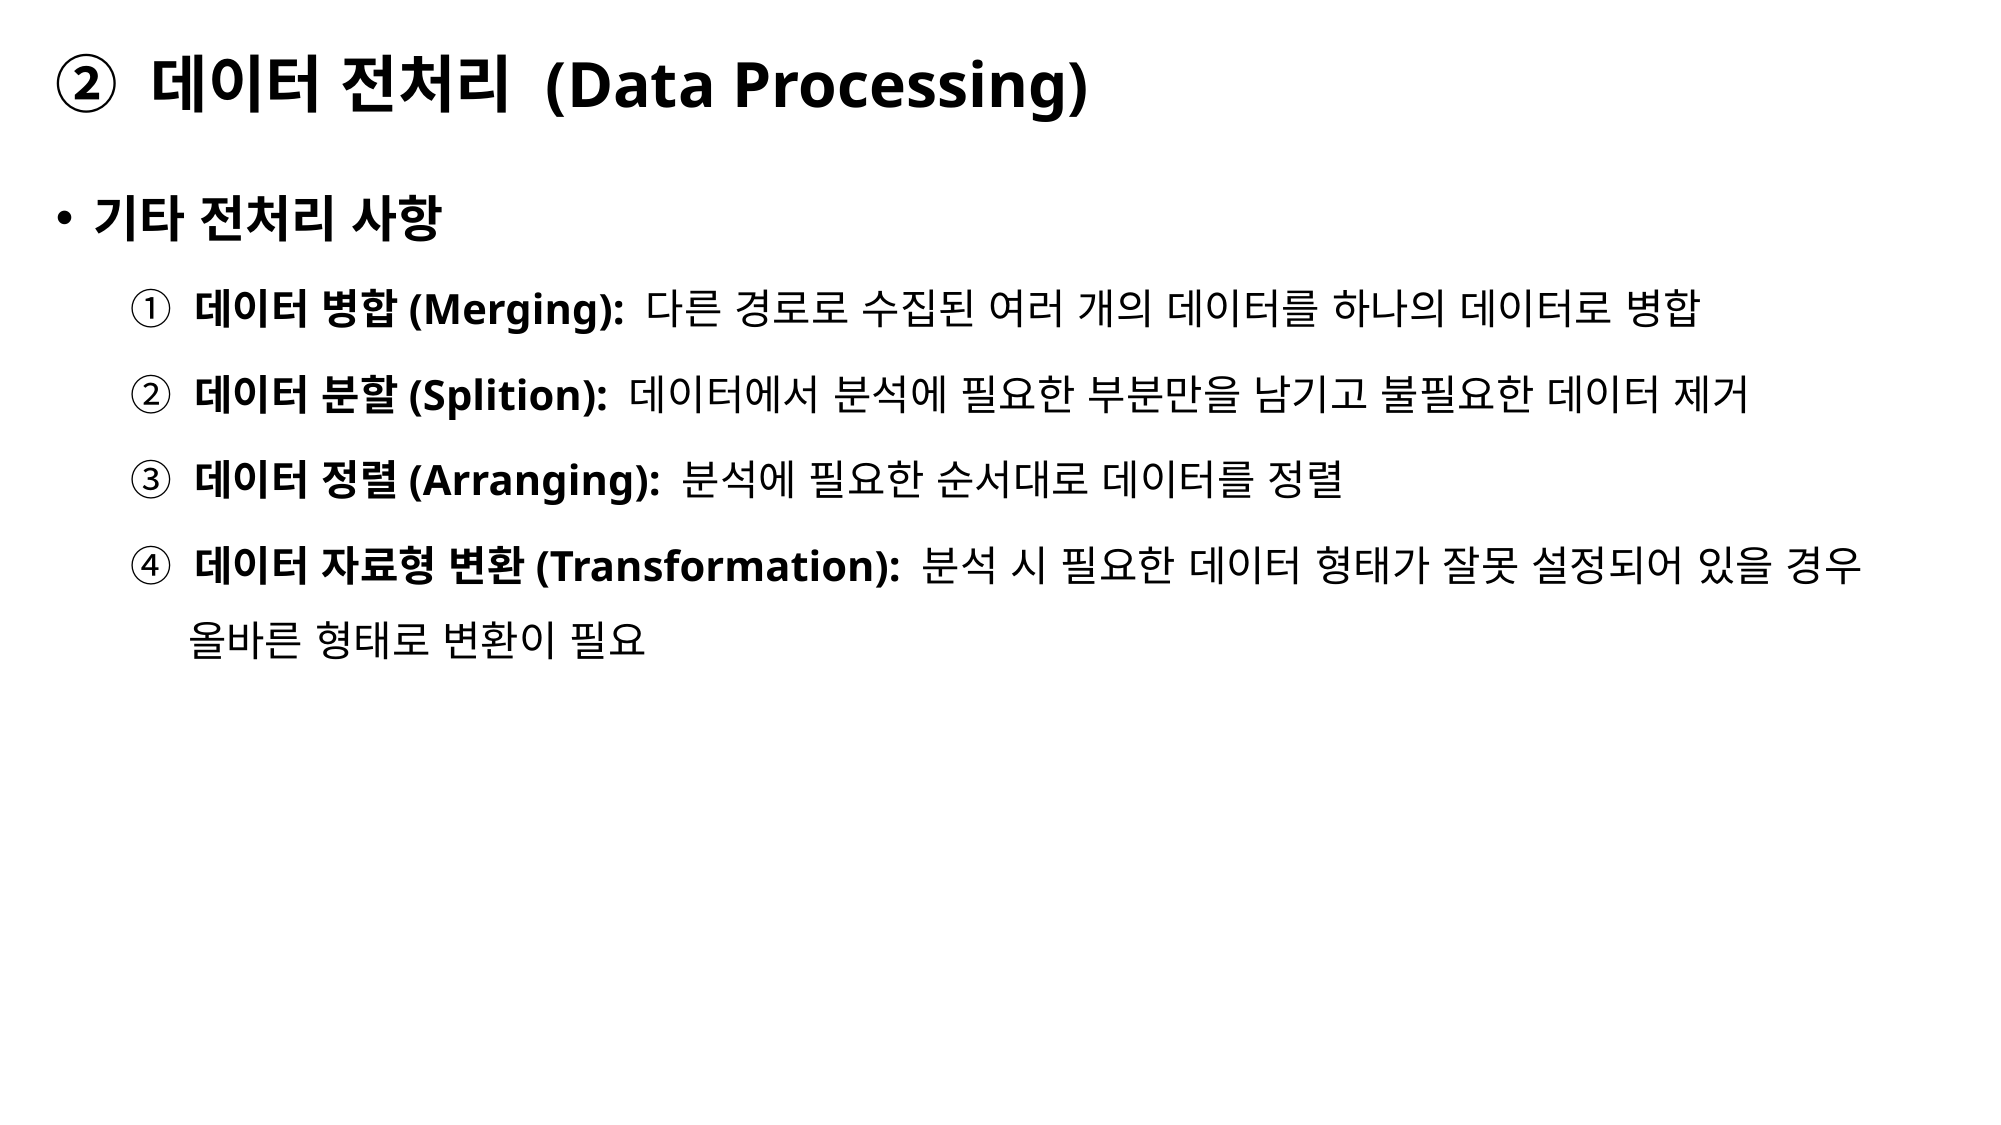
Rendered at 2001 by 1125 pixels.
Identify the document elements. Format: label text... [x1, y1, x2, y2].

list 기타 전처리 사항 ① 데이터 병합(Merging): 다른 경로로 수집된 여러 개의 데이터를 하나의 데이터로 병합 ② 데이터 분할(Splition): 데이터에서 분석에 필요한 부분만을 남기고 불필요한 데이터 제거 ③ 데이터 정렬(Arranging): 분석에 필요한 순서대로 데이터를 정렬 ④ 데이터 자료형 변환(Transformation): 분석 시 필요한 데이터 형태가 잘못 설정되어 있을 경우 올바른 형태로 변환이 필요 [40, 149, 1963, 1089]
title ② 데이터 전처리 (Data Processing) [40, 36, 1963, 138]
